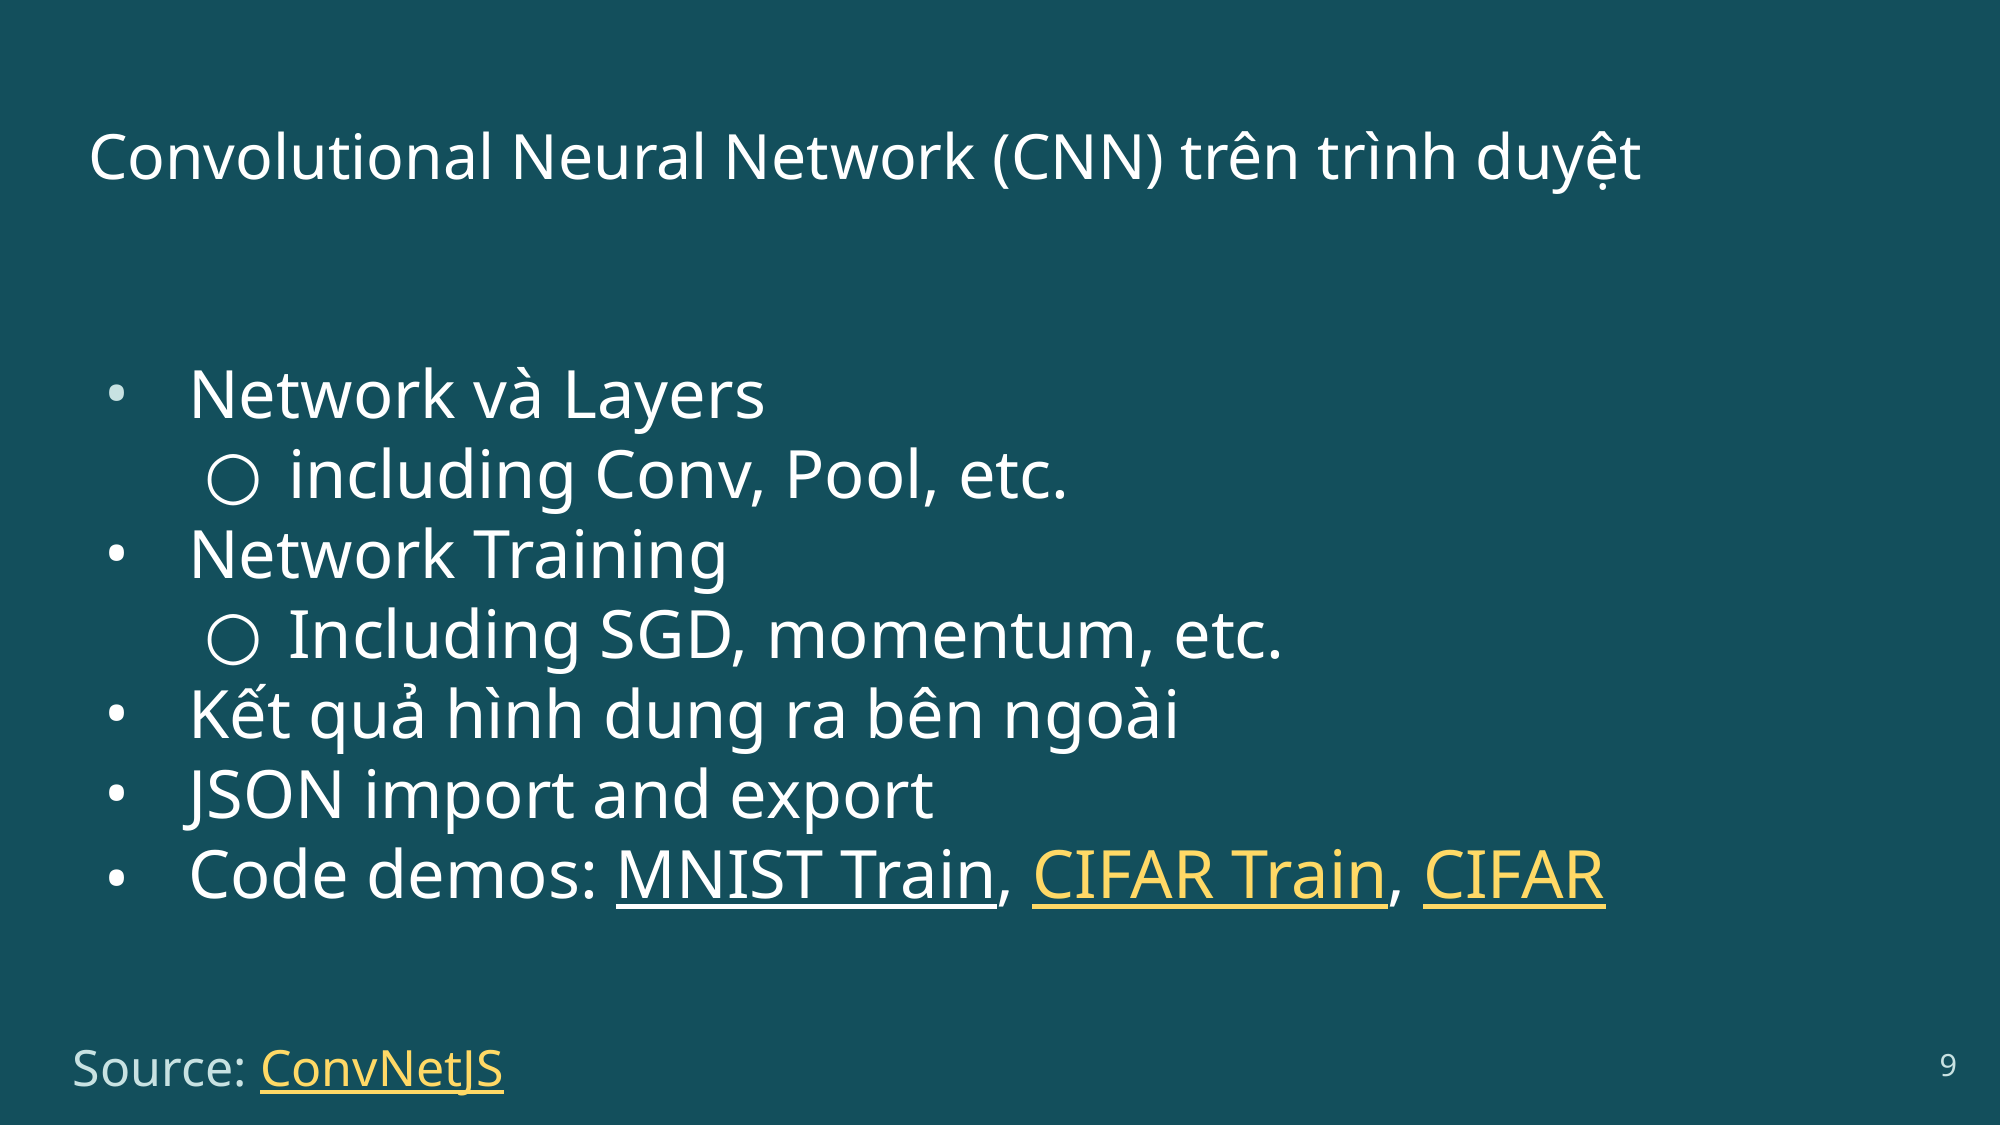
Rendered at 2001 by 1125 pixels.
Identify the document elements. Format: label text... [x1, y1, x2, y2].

title Convolutional Neural Network (CNN) trên trình duyệt [68, 97, 1932, 223]
slide_number 9 [1856, 1023, 1977, 1110]
list Network và Layers including Conv, Pool, etc. Network Training Including SGD, momentum, etc. Kết quả hình dung ra bên ngoài JSON import and export Code demos: MNIST Train, CIFAR Train, CIFAR [68, 252, 1932, 1000]
text_box Source: ConvNetJS [52, 1016, 863, 1066]
